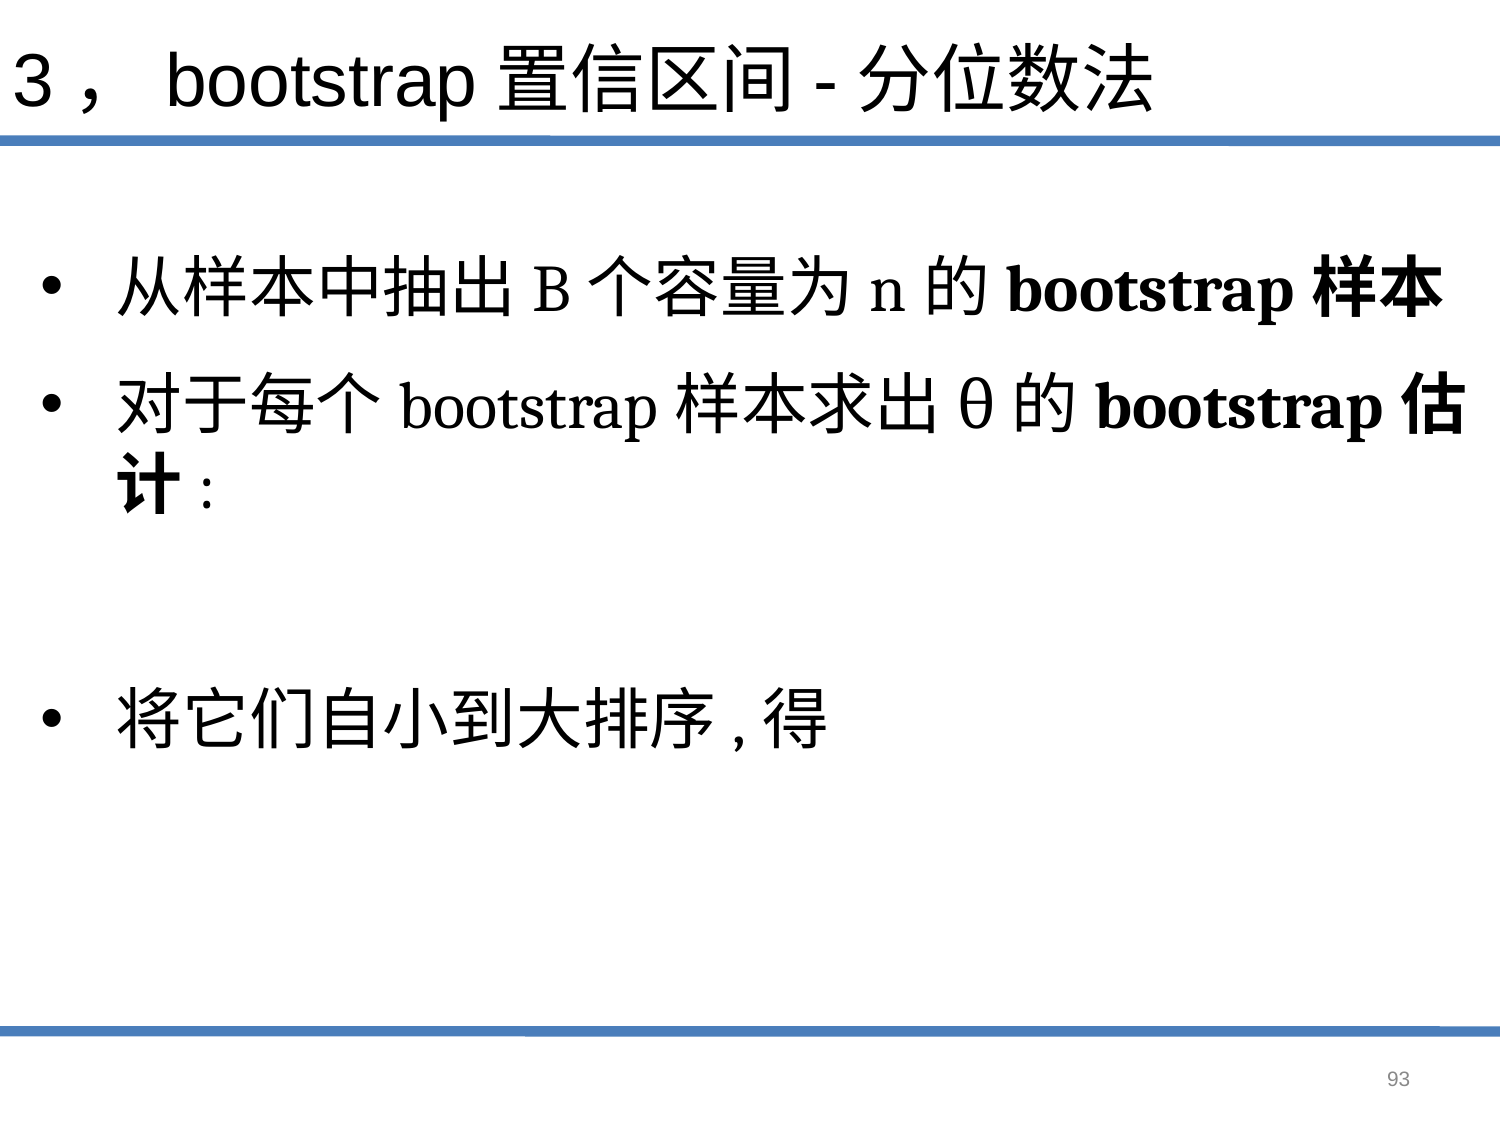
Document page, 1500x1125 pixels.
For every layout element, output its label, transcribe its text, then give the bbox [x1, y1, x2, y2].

title 3，bootstrap置信区间-分位数法 [0, 23, 1500, 129]
slide_number 93 [1074, 1048, 1425, 1109]
